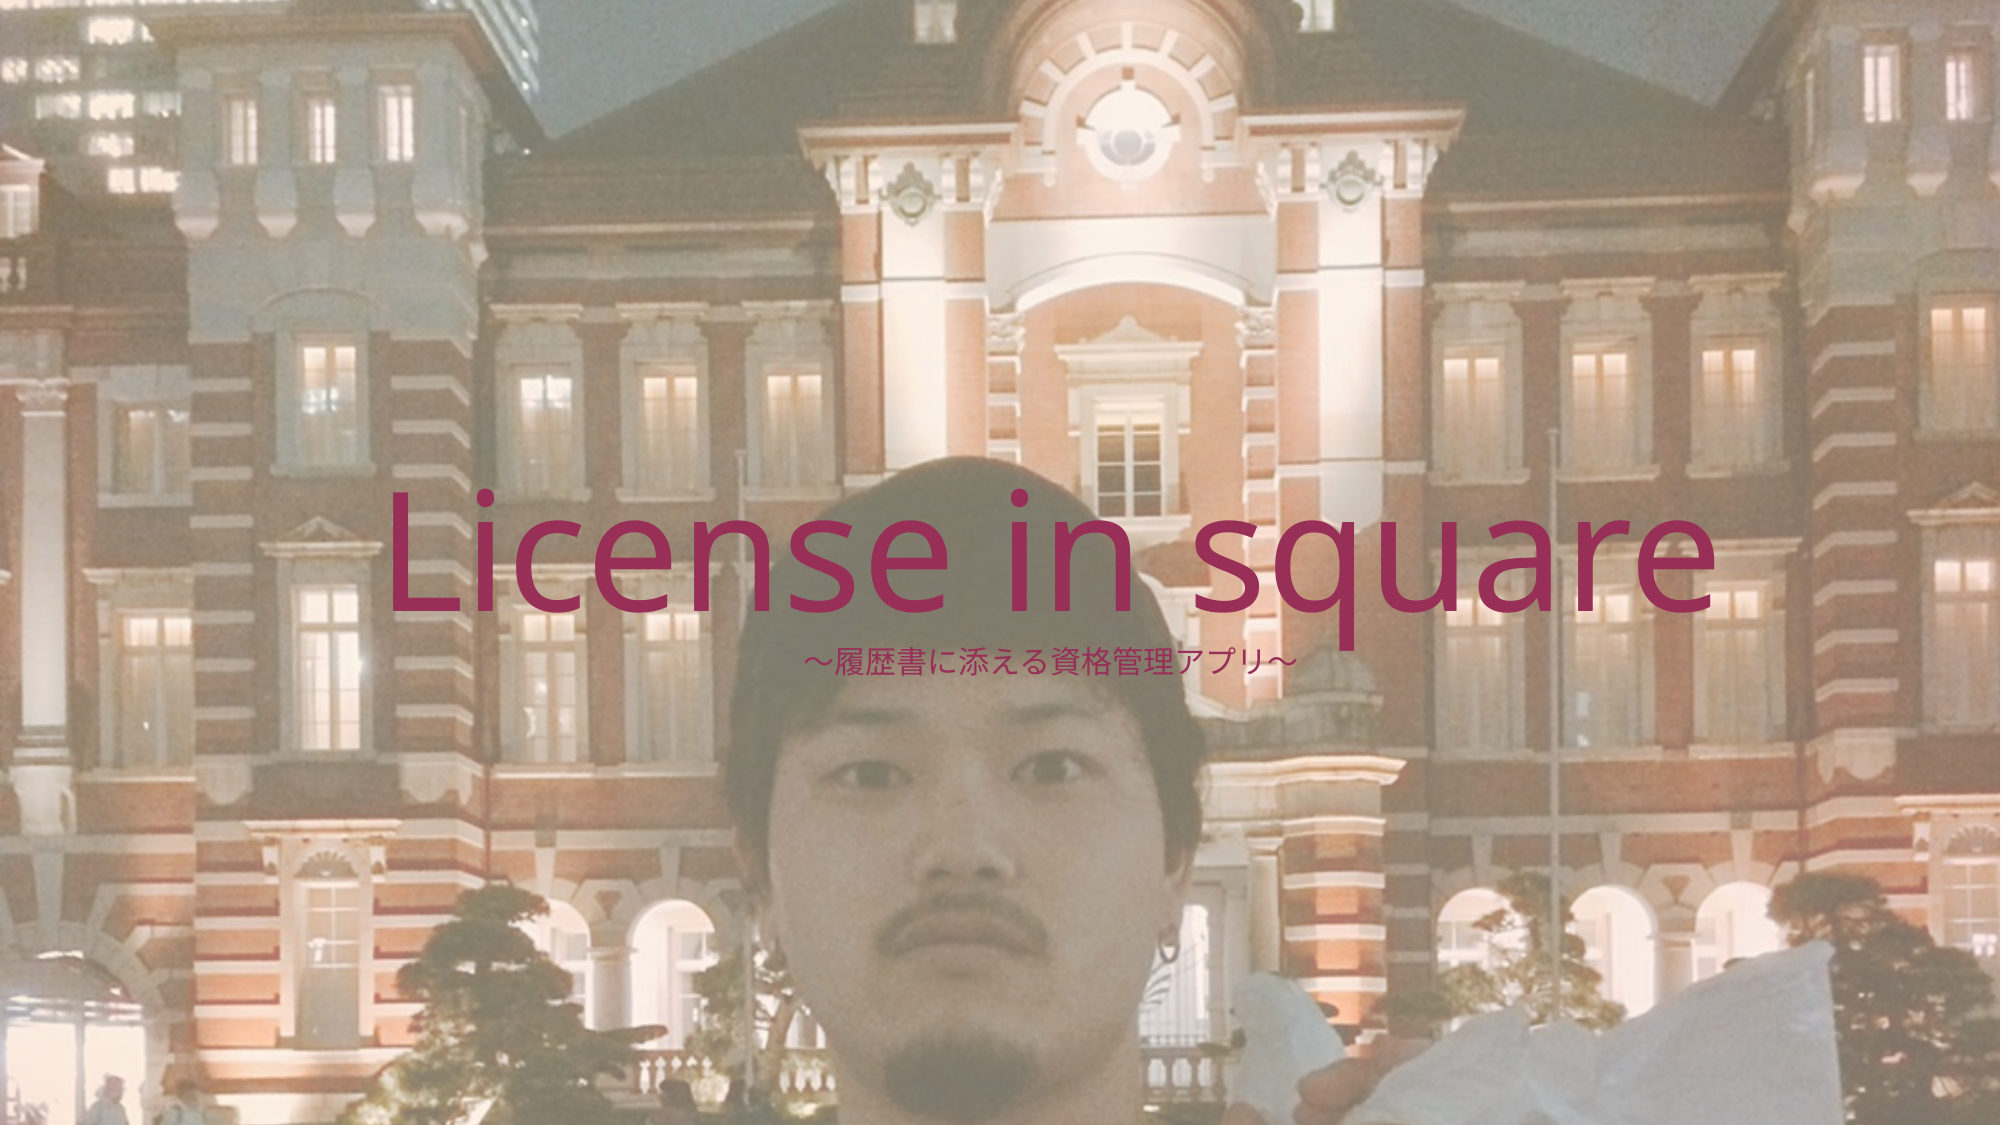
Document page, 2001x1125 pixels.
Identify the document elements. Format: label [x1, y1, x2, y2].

list [0, 0, 2000, 1125]
